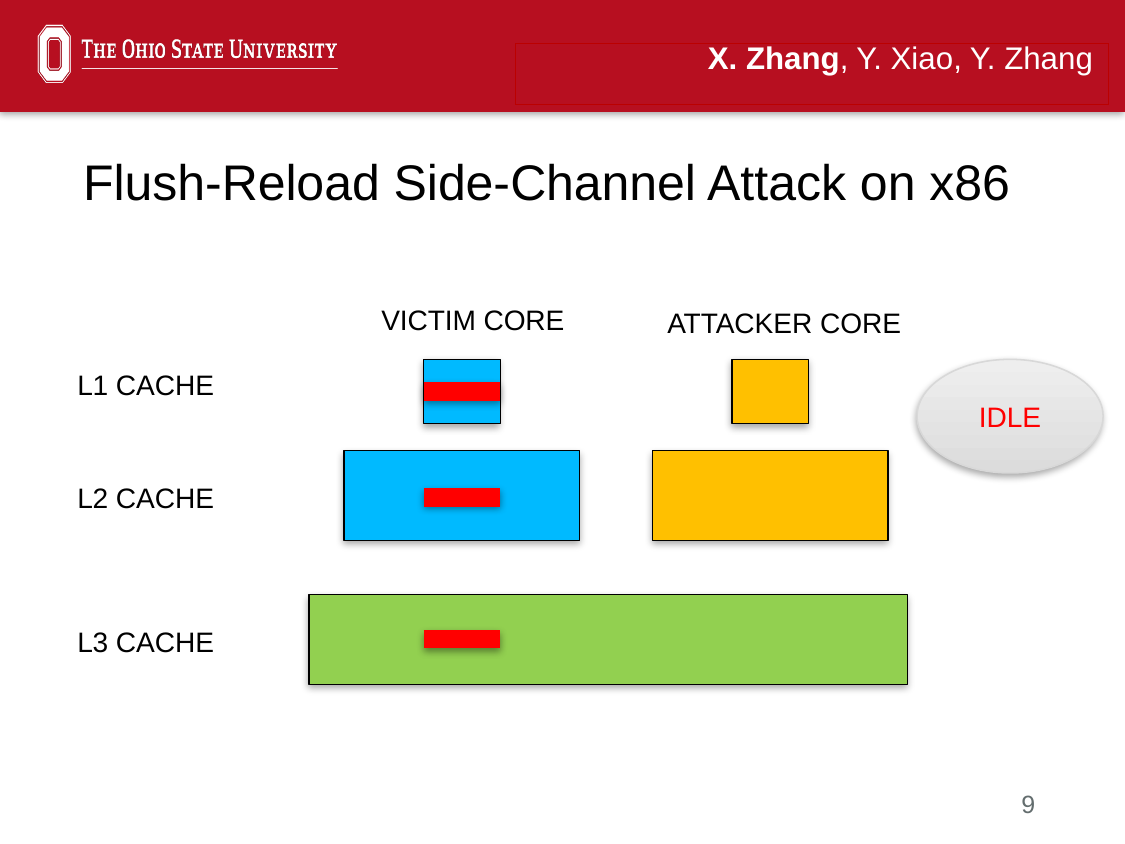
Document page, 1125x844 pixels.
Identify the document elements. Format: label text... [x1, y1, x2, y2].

text_box [423, 359, 501, 381]
text_box Flush-Reload Side-Channel Attack on x86 [68, 142, 1026, 218]
text_box [731, 359, 809, 424]
picture [37, 24, 338, 83]
text_box [423, 408, 501, 424]
text_box [308, 594, 908, 685]
text_box ATTACKER CORE [652, 297, 927, 347]
text_box L2 CACHE [62, 473, 239, 522]
list X. Zhang, Y. Xiao, Y. Zhang [515, 43, 1109, 105]
text_box [652, 450, 889, 541]
text_box [343, 450, 580, 541]
text_box L3 CACHE [62, 617, 239, 666]
text_box VICTIM CORE [366, 294, 624, 344]
text_box IDLE [916, 358, 1104, 474]
text_box L1 CACHE [62, 359, 239, 408]
